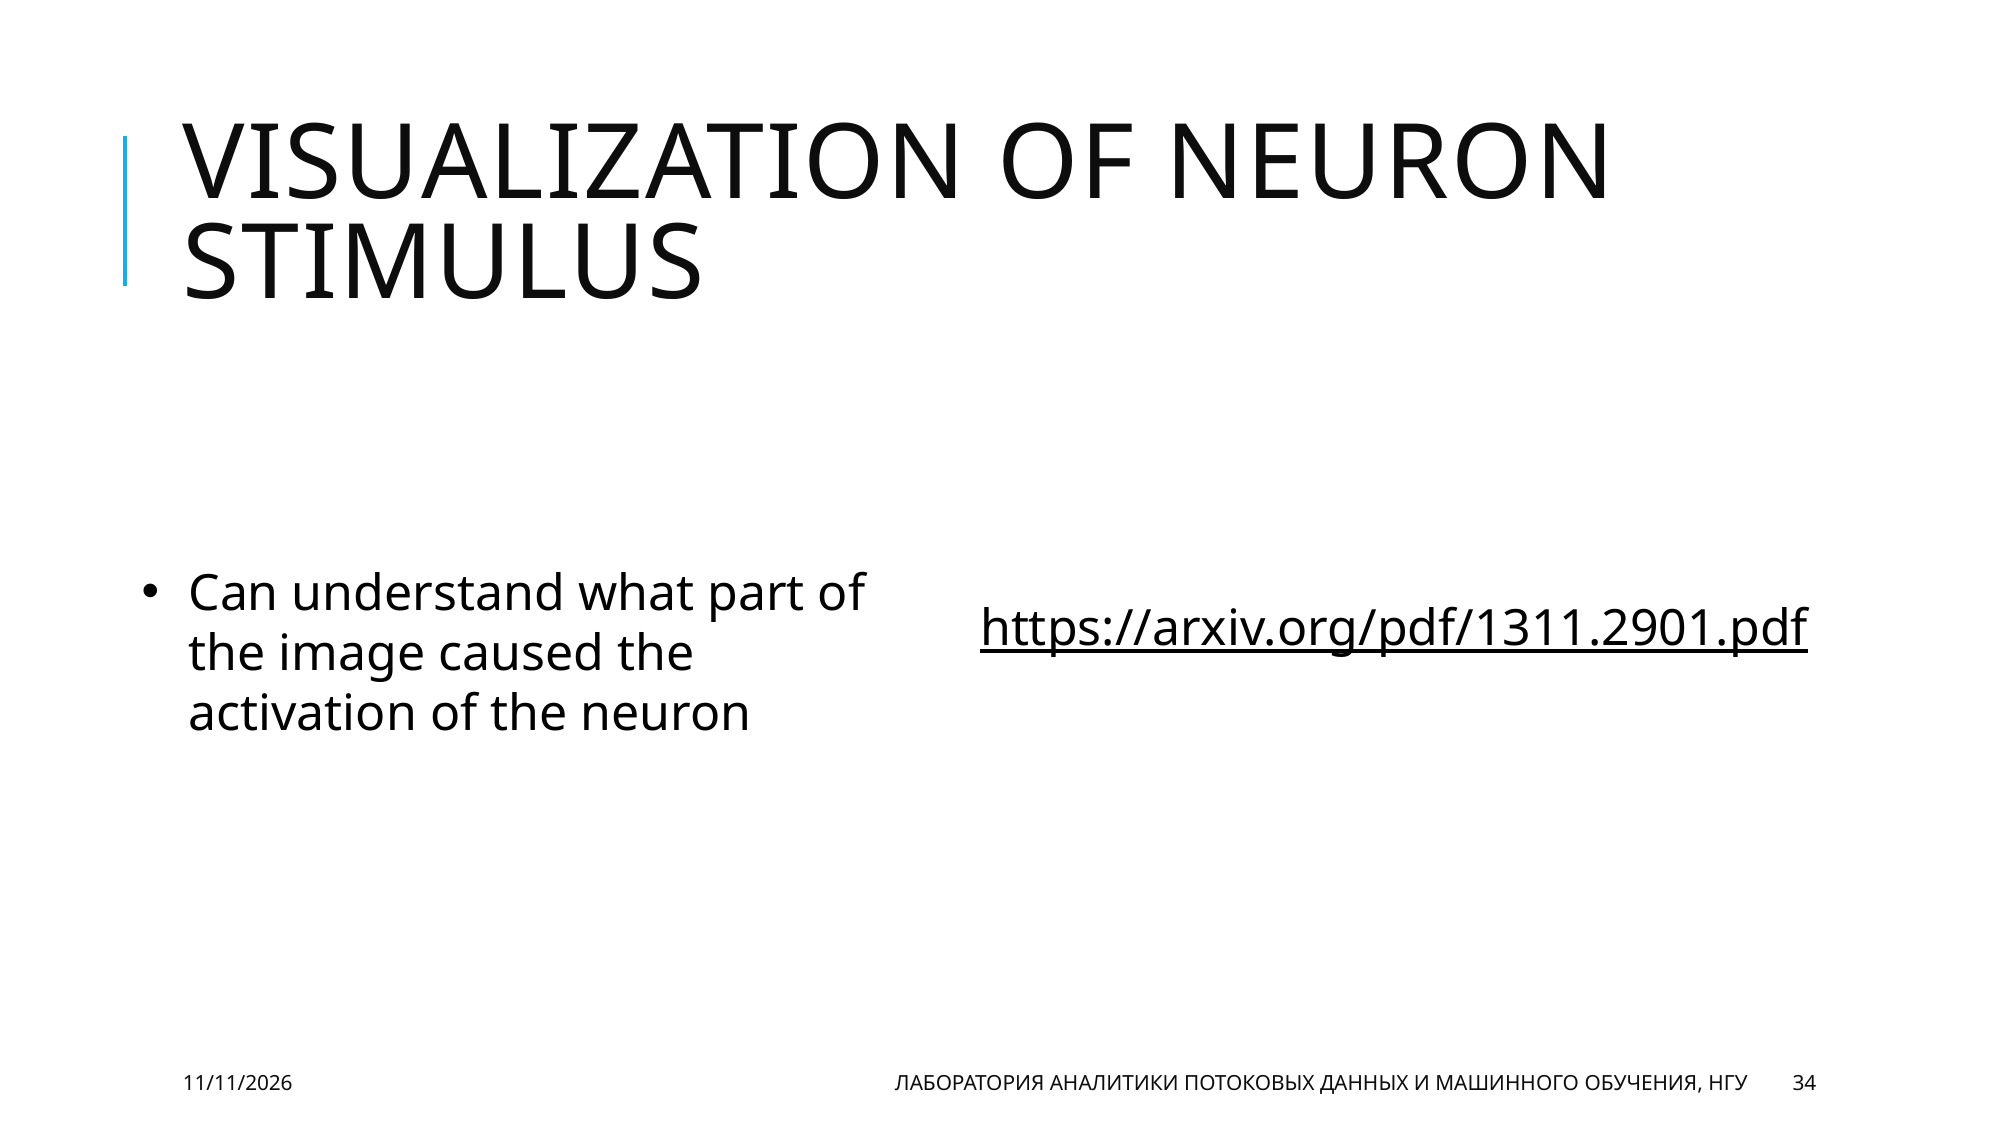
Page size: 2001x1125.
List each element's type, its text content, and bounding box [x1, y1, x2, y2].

slide_number 34 [1777, 1061, 1938, 1107]
text_box https://arxiv.org/pdf/1311.2901.pdf [965, 588, 1938, 672]
footer Лаборатория аналитики потоковых данных и машинного обучения, НГУ [794, 1061, 1763, 1107]
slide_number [168, 1061, 522, 1107]
title Visualization of neuron stimulus [168, 96, 1763, 342]
text_box Can understand what part of the image caused the activation of the neuron [126, 553, 916, 748]
